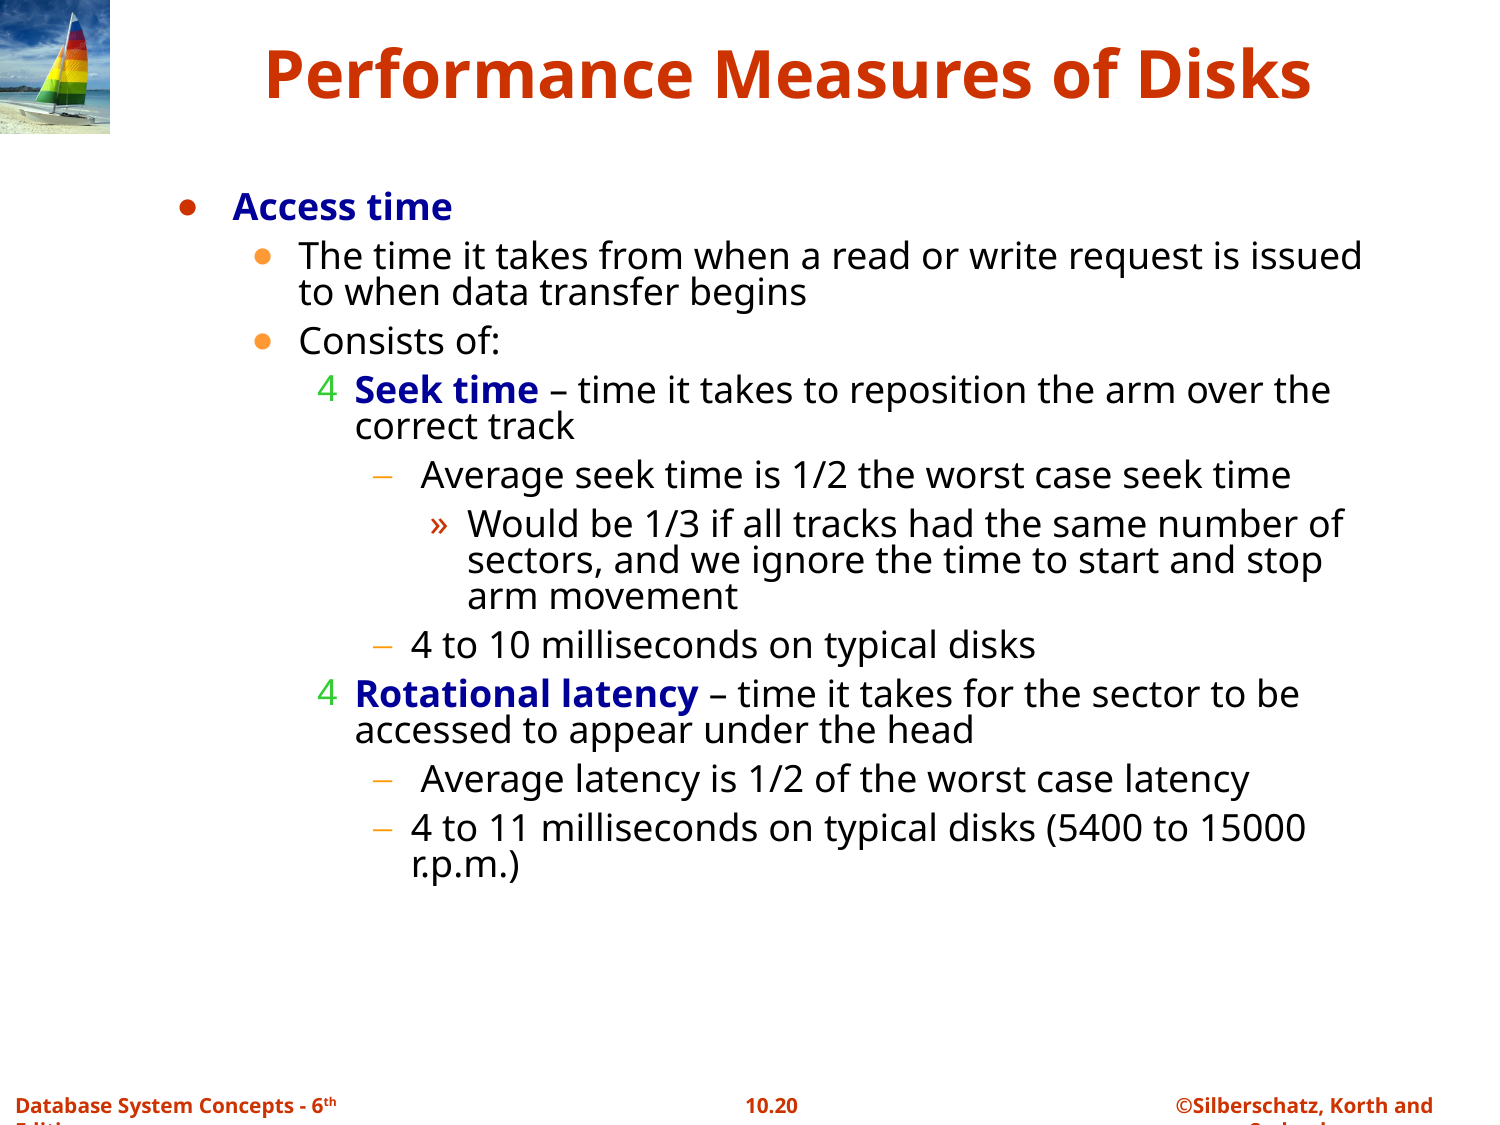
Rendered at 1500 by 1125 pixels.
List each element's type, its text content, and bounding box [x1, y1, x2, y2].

title Performance Measures of Disks [126, 19, 1451, 120]
list Access time The time it takes from when a read or write request is issued to when data transfer begins Consists of: Seek time – time it takes to reposition the arm over the correct track Average seek time is 1/2 the worst case seek time Would be 1/3 if all tracks had the same number of sectors, and we ignore the time to start and stop arm movement 4 to 10 milliseconds on typical disks Rotational latency – time it takes for the sector to be accessed to appear under the head Average latency is 1/2 of the worst case latency 4 to 11 milliseconds on typical disks (5400 to 15000 r.p.m.) [161, 184, 1415, 1053]
picture [0, 0, 110, 134]
